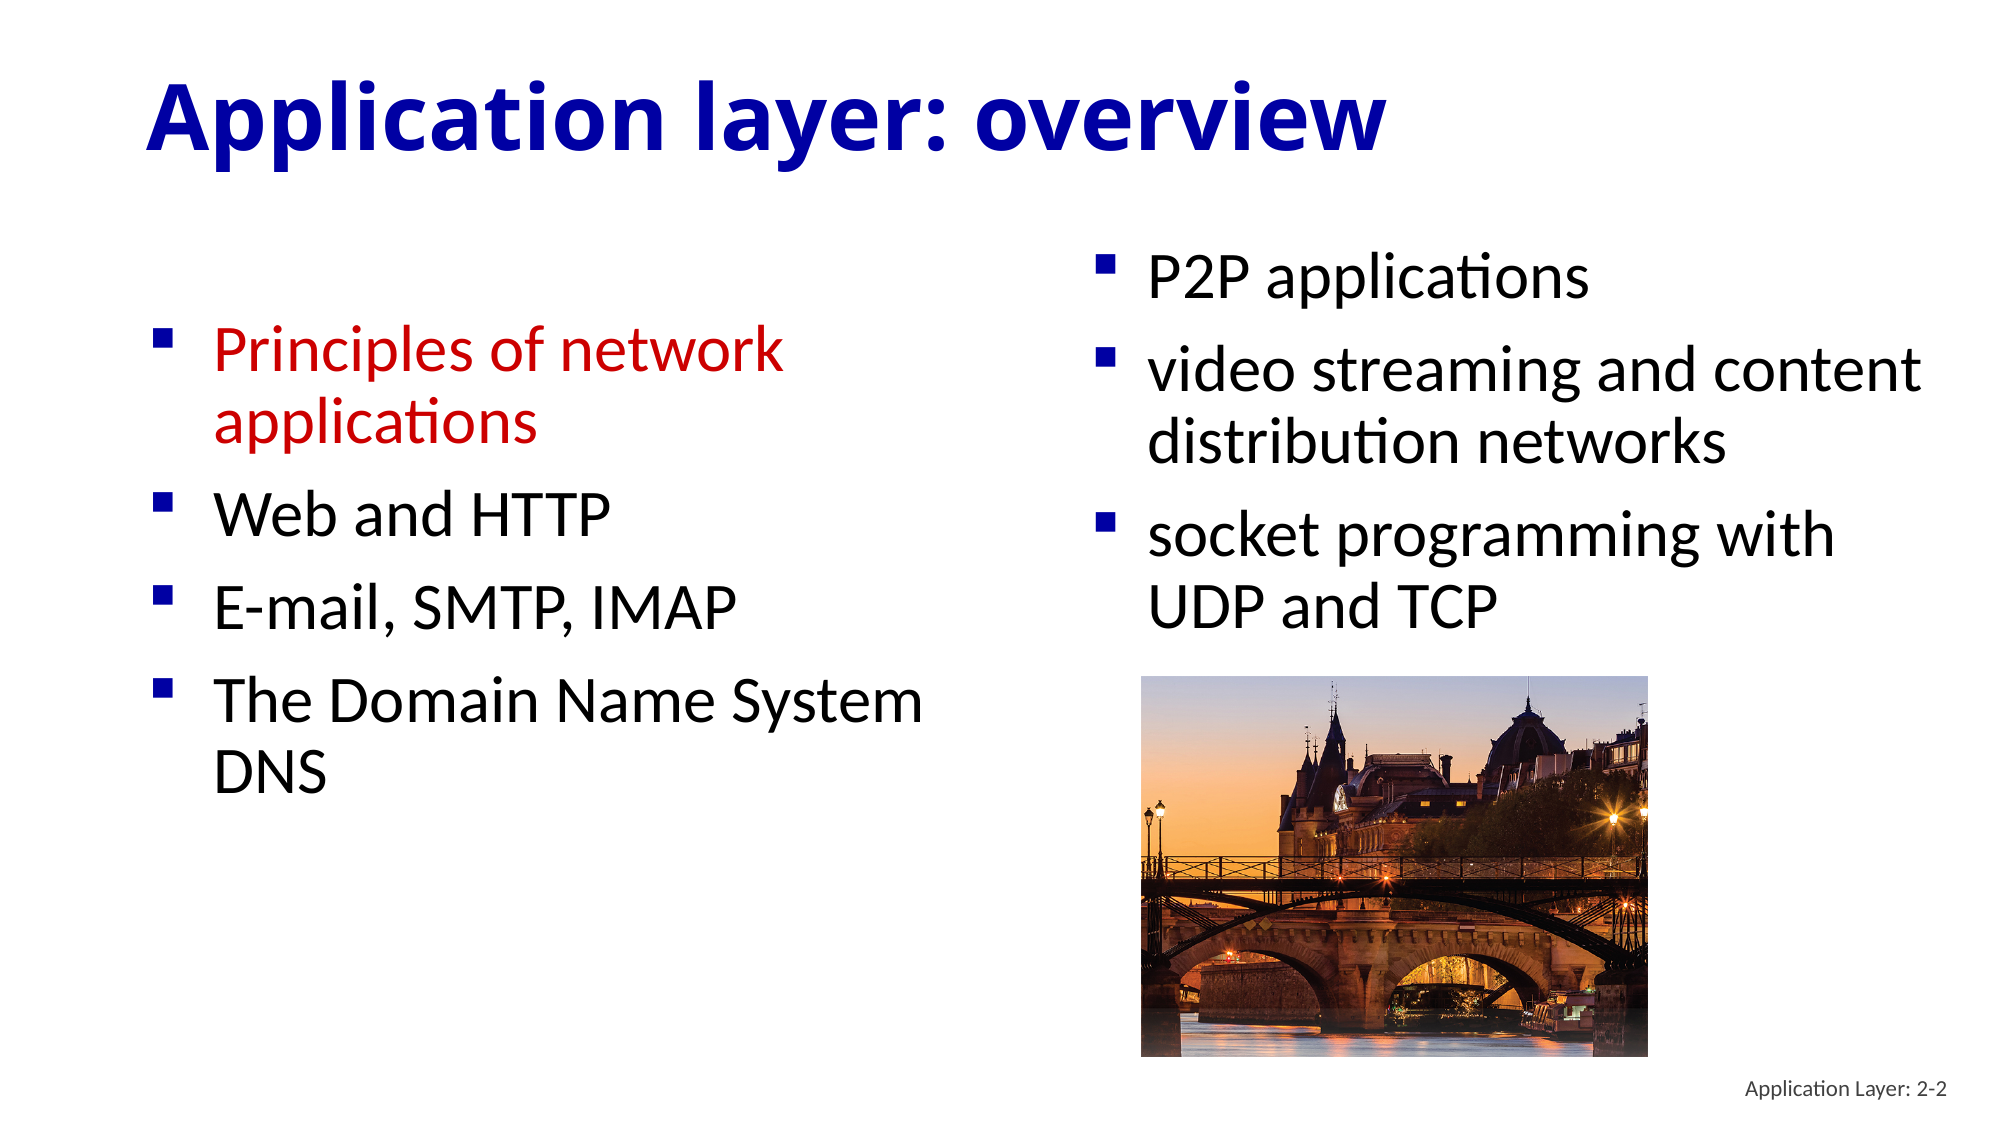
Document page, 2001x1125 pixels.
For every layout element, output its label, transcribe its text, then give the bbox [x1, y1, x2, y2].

picture [1141, 676, 1648, 1057]
slide_number Application Layer: 2- [1512, 1056, 1963, 1117]
title Application layer: overview [131, 47, 1856, 195]
text_box P2P applications video streaming and content distribution networks socket programming with UDP and TCP [1075, 233, 1963, 1021]
text_box Principles of network applications Web and HTTP E-mail, SMTP, IMAP The Domain Name System DNS [132, 306, 1004, 1021]
